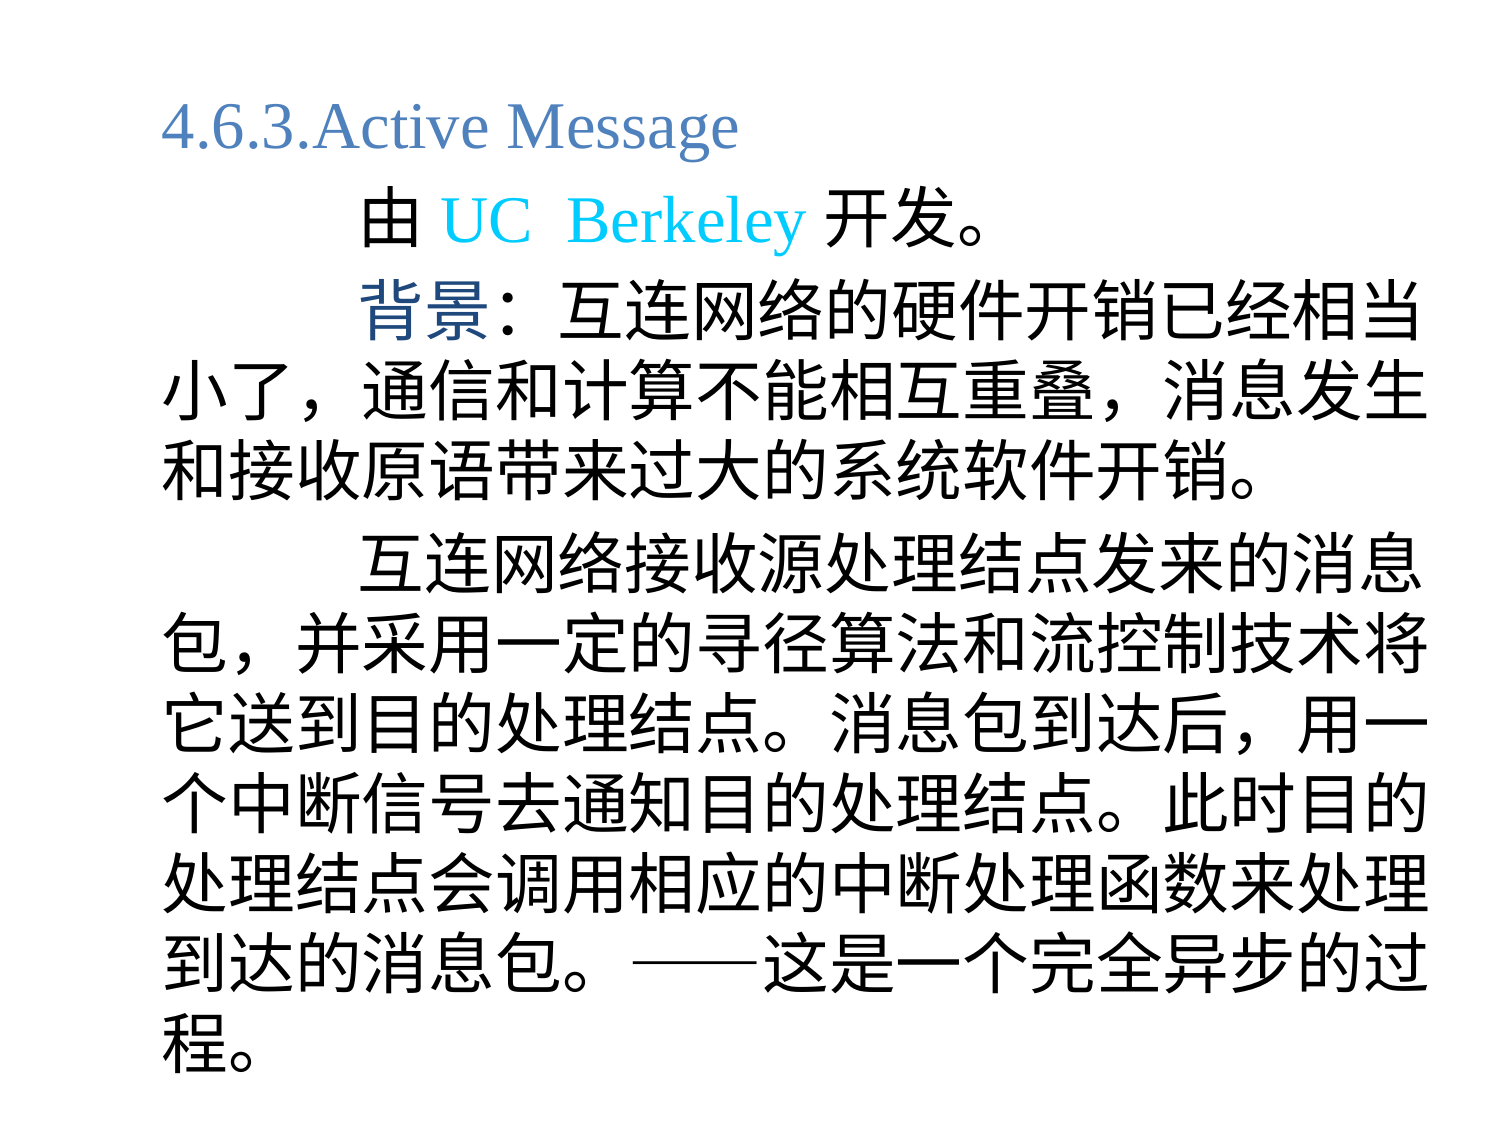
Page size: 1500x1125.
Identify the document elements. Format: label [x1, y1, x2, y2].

text_box [24, 74, 1500, 1063]
